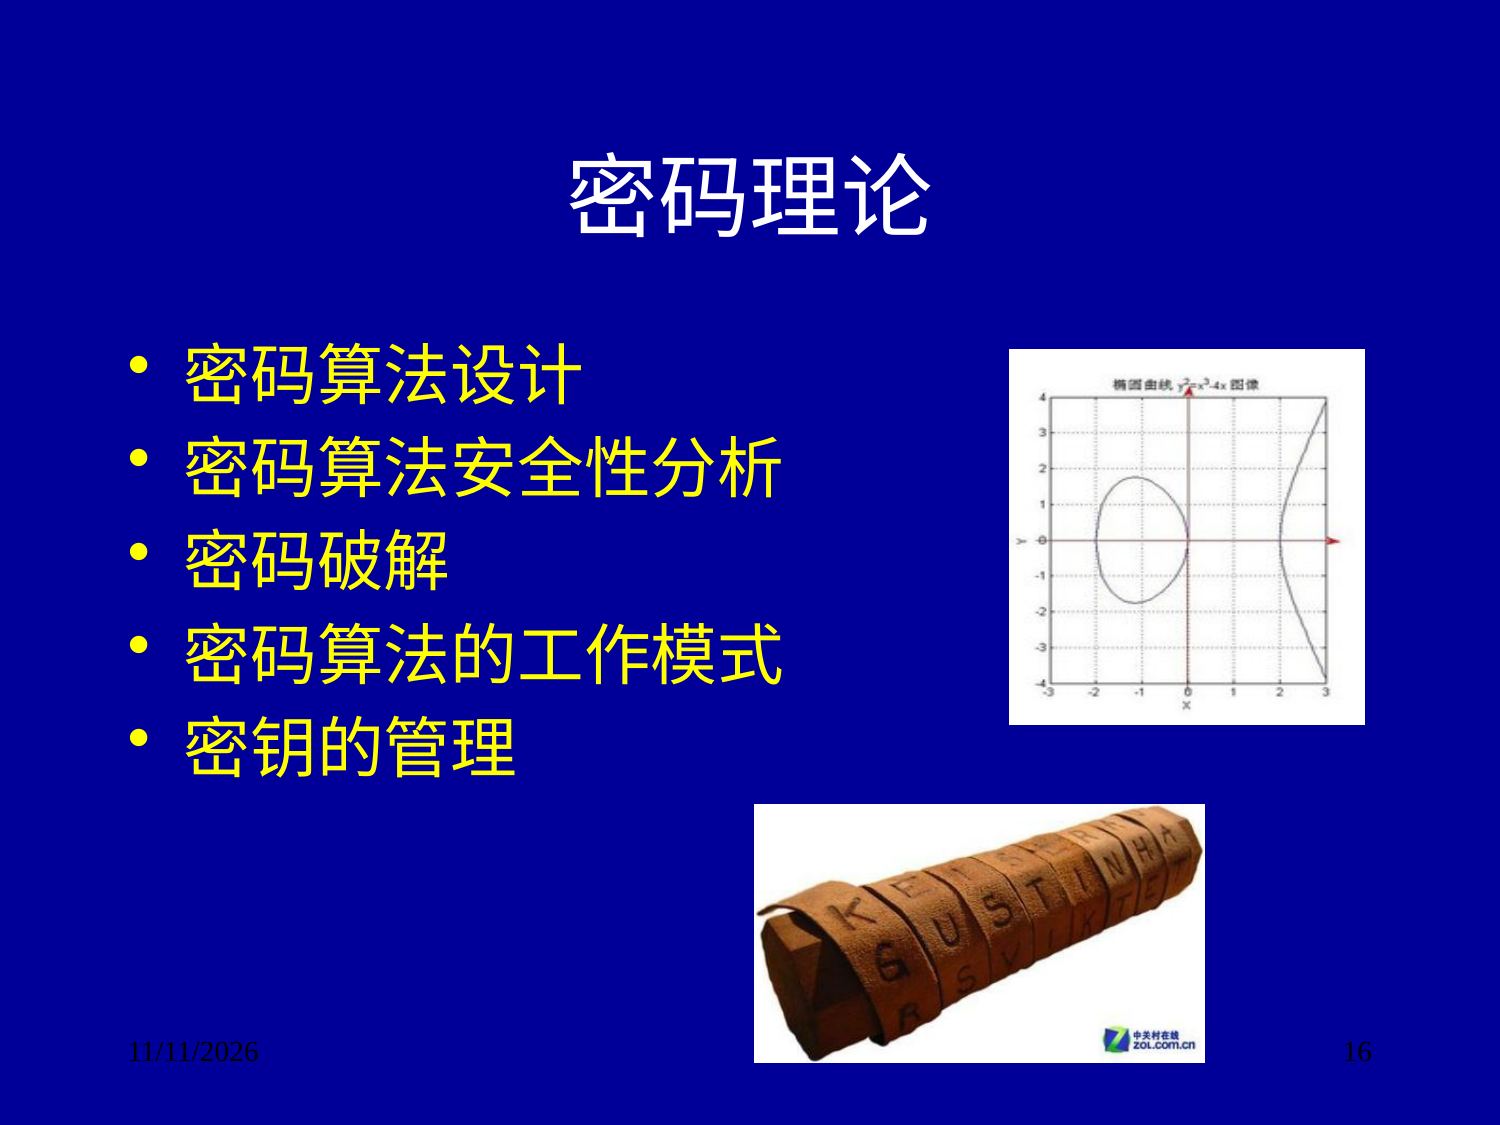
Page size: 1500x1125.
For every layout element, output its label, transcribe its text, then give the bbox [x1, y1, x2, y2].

picture [754, 804, 1205, 1063]
title 密码理论 [112, 99, 1388, 288]
picture [1009, 349, 1365, 726]
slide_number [112, 1025, 425, 1100]
list 密码算法设计 密码算法安全性分析 密码破解 密码算法的工作模式 密钥的管理 [112, 324, 880, 835]
slide_number 16 [1074, 1025, 1388, 1100]
